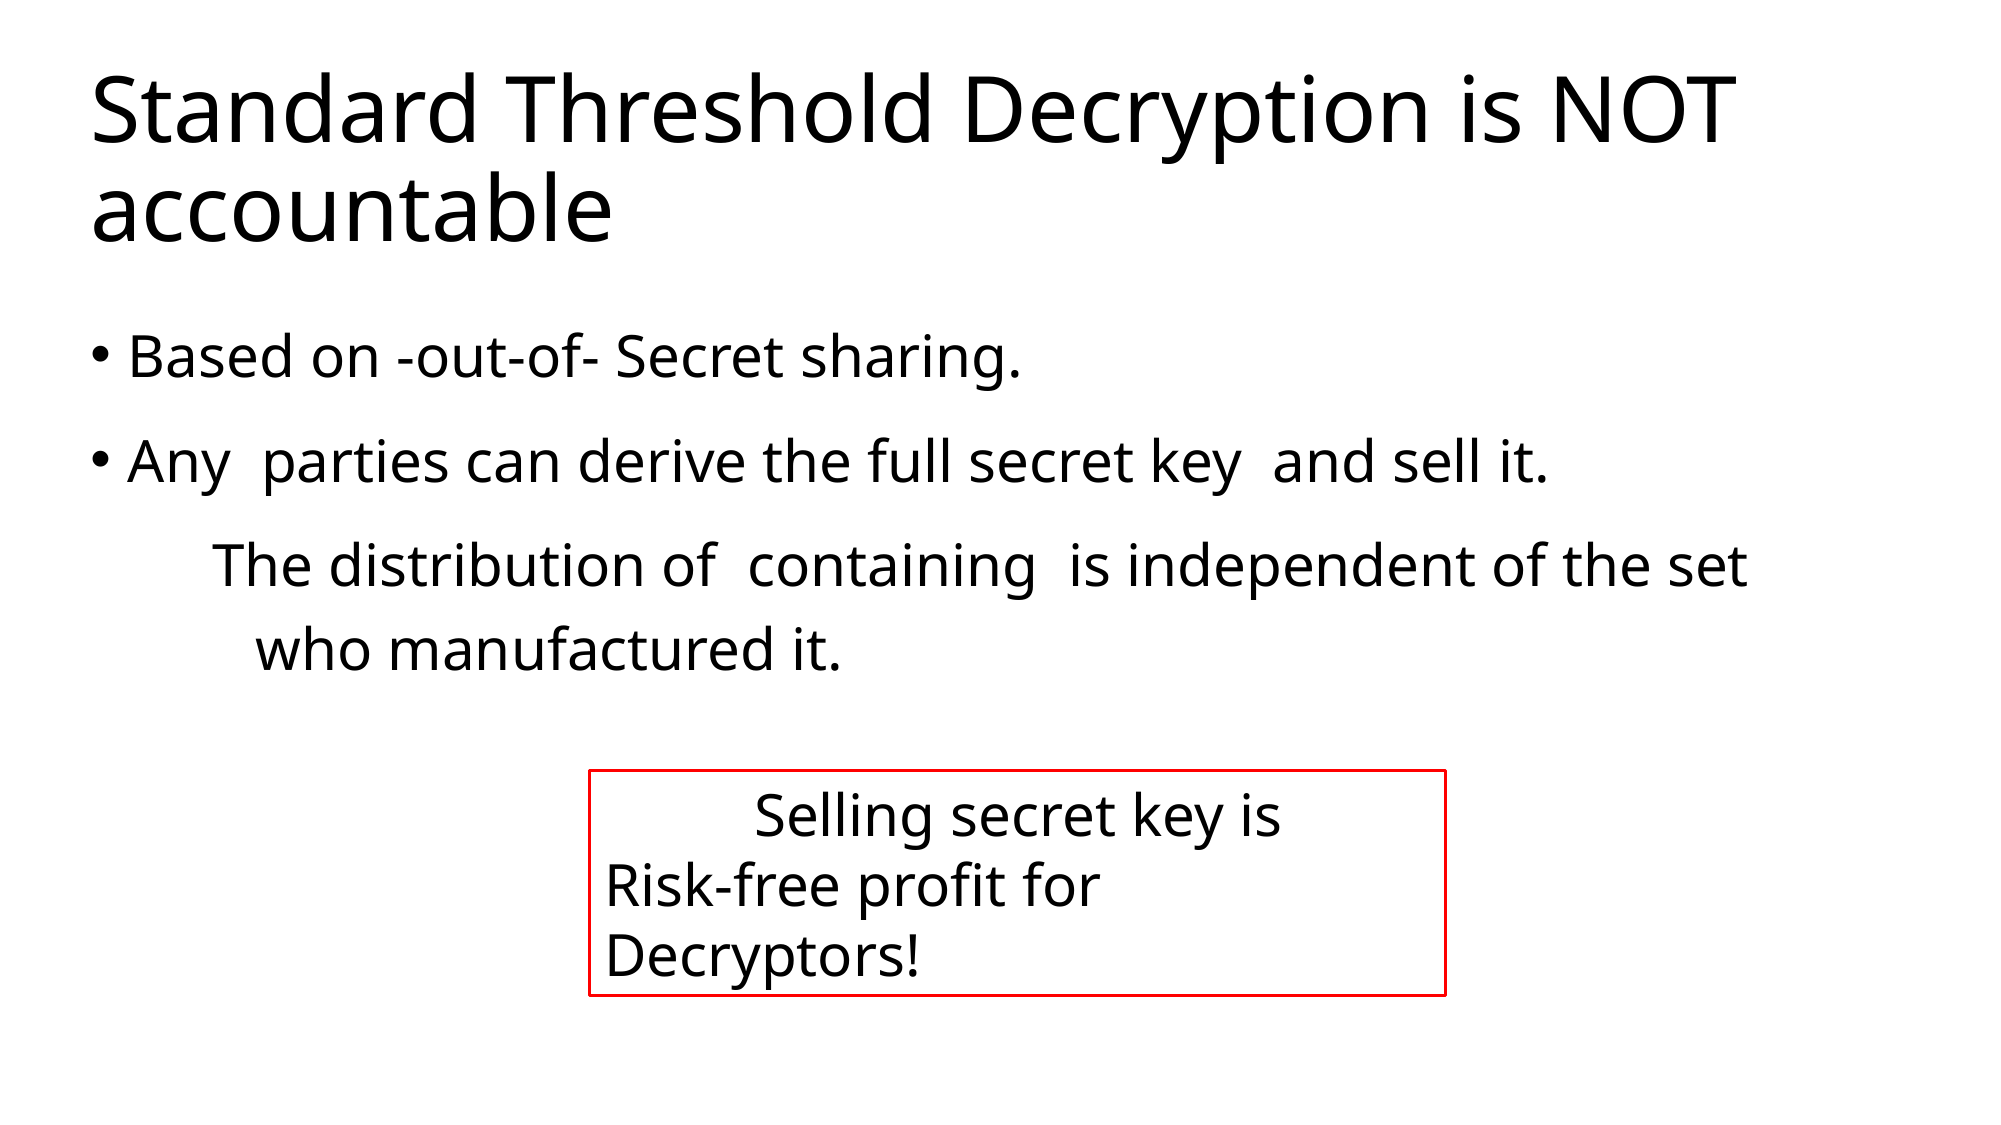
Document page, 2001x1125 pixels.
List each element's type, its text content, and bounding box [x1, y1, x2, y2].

text_box Selling secret key is Risk-free profit for Decryptors! [589, 770, 1446, 996]
title Standard Threshold Decryption is NOT accountable [75, 53, 1801, 272]
